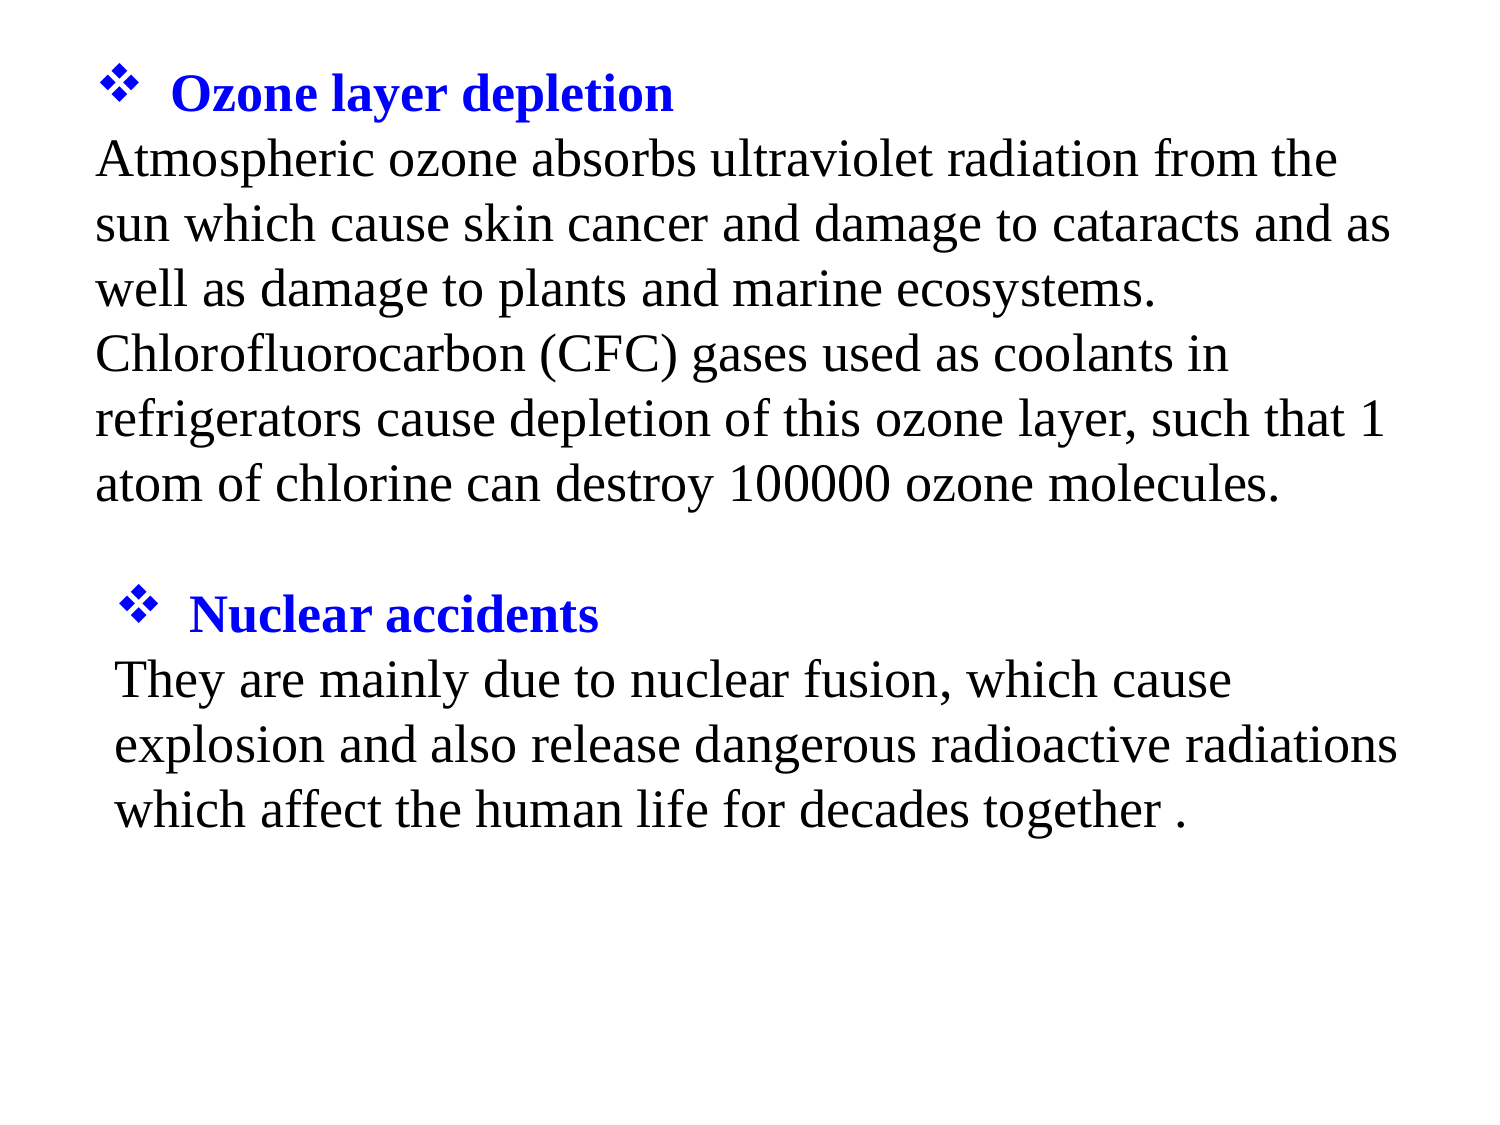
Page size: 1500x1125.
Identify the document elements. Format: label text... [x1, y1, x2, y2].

text_box Ozone layer depletion Atmospheric ozone absorbs ultraviolet radiation from the sun which cause skin cancer and damage to cataracts and as well as damage to plants and marine ecosystems. Chlorofluorocarbon (CFC) gases used as coolants in refrigerators cause depletion of this ozone layer, such that 1 atom of chlorine can destroy 100000 ozone molecules. [80, 49, 1418, 520]
text_box Nuclear accidents They are mainly due to nuclear fusion, which cause explosion and also release dangerous radioactive radiations which affect the human life for decades together . [99, 571, 1438, 846]
